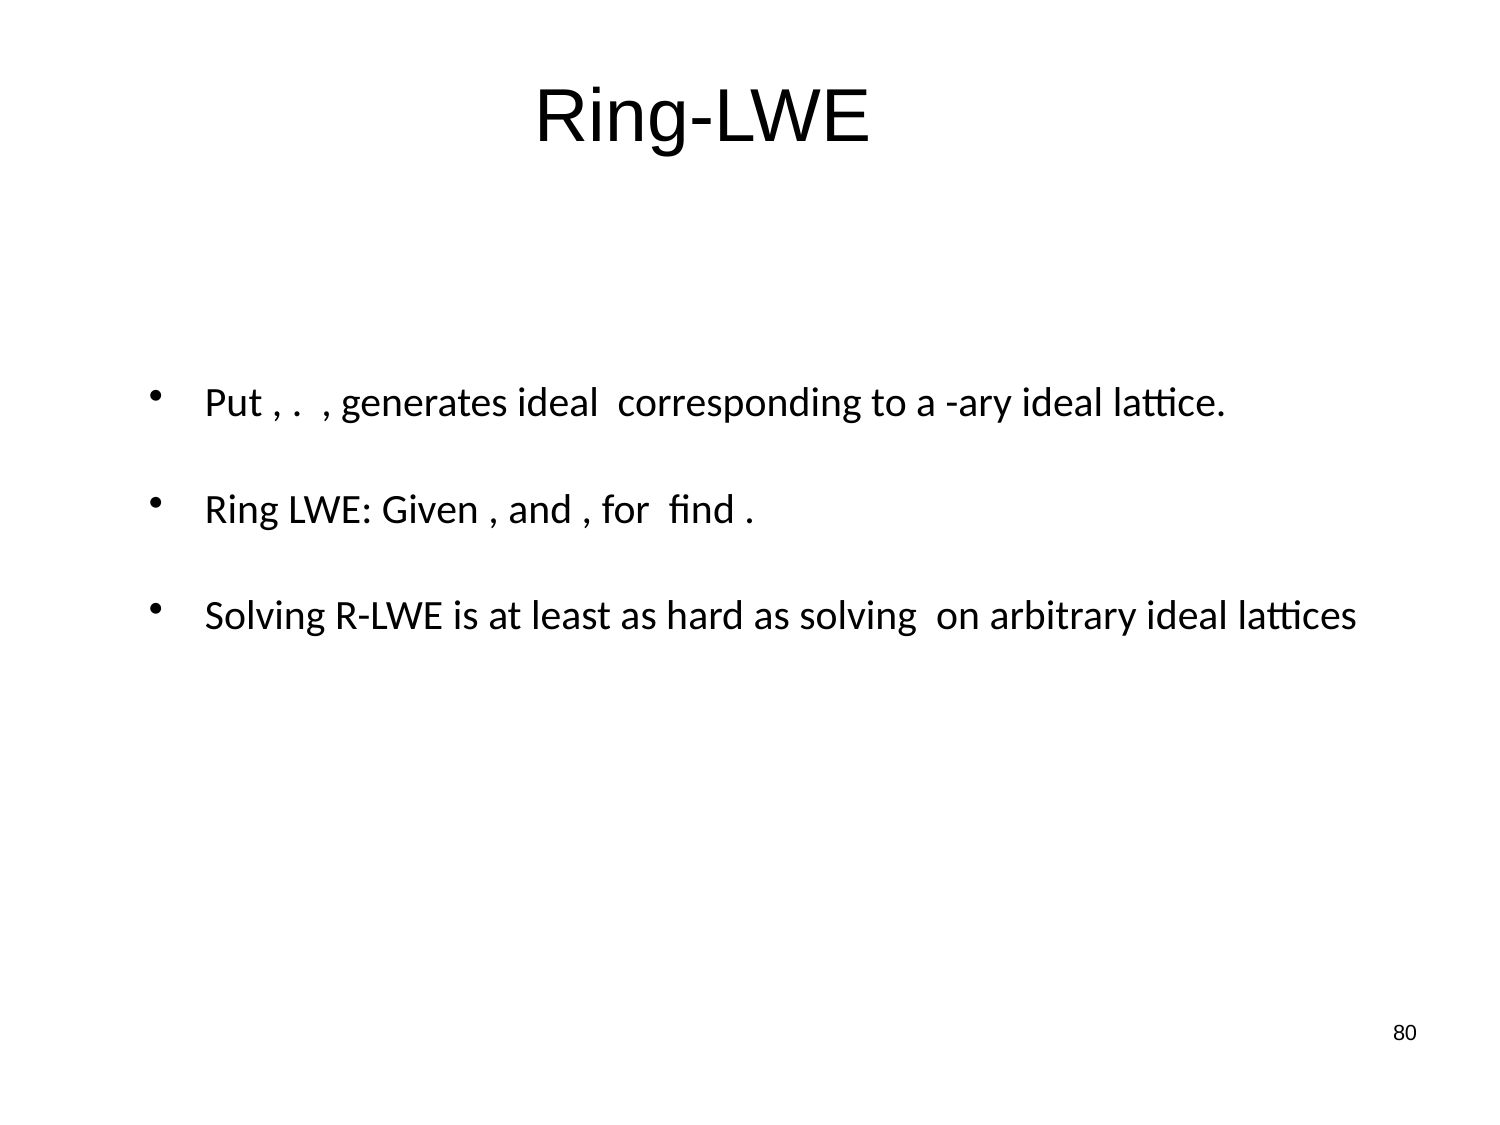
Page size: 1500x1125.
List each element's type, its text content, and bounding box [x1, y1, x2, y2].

slide_number 80 [1193, 1011, 1429, 1070]
title Ring-LWE [224, 49, 1182, 173]
